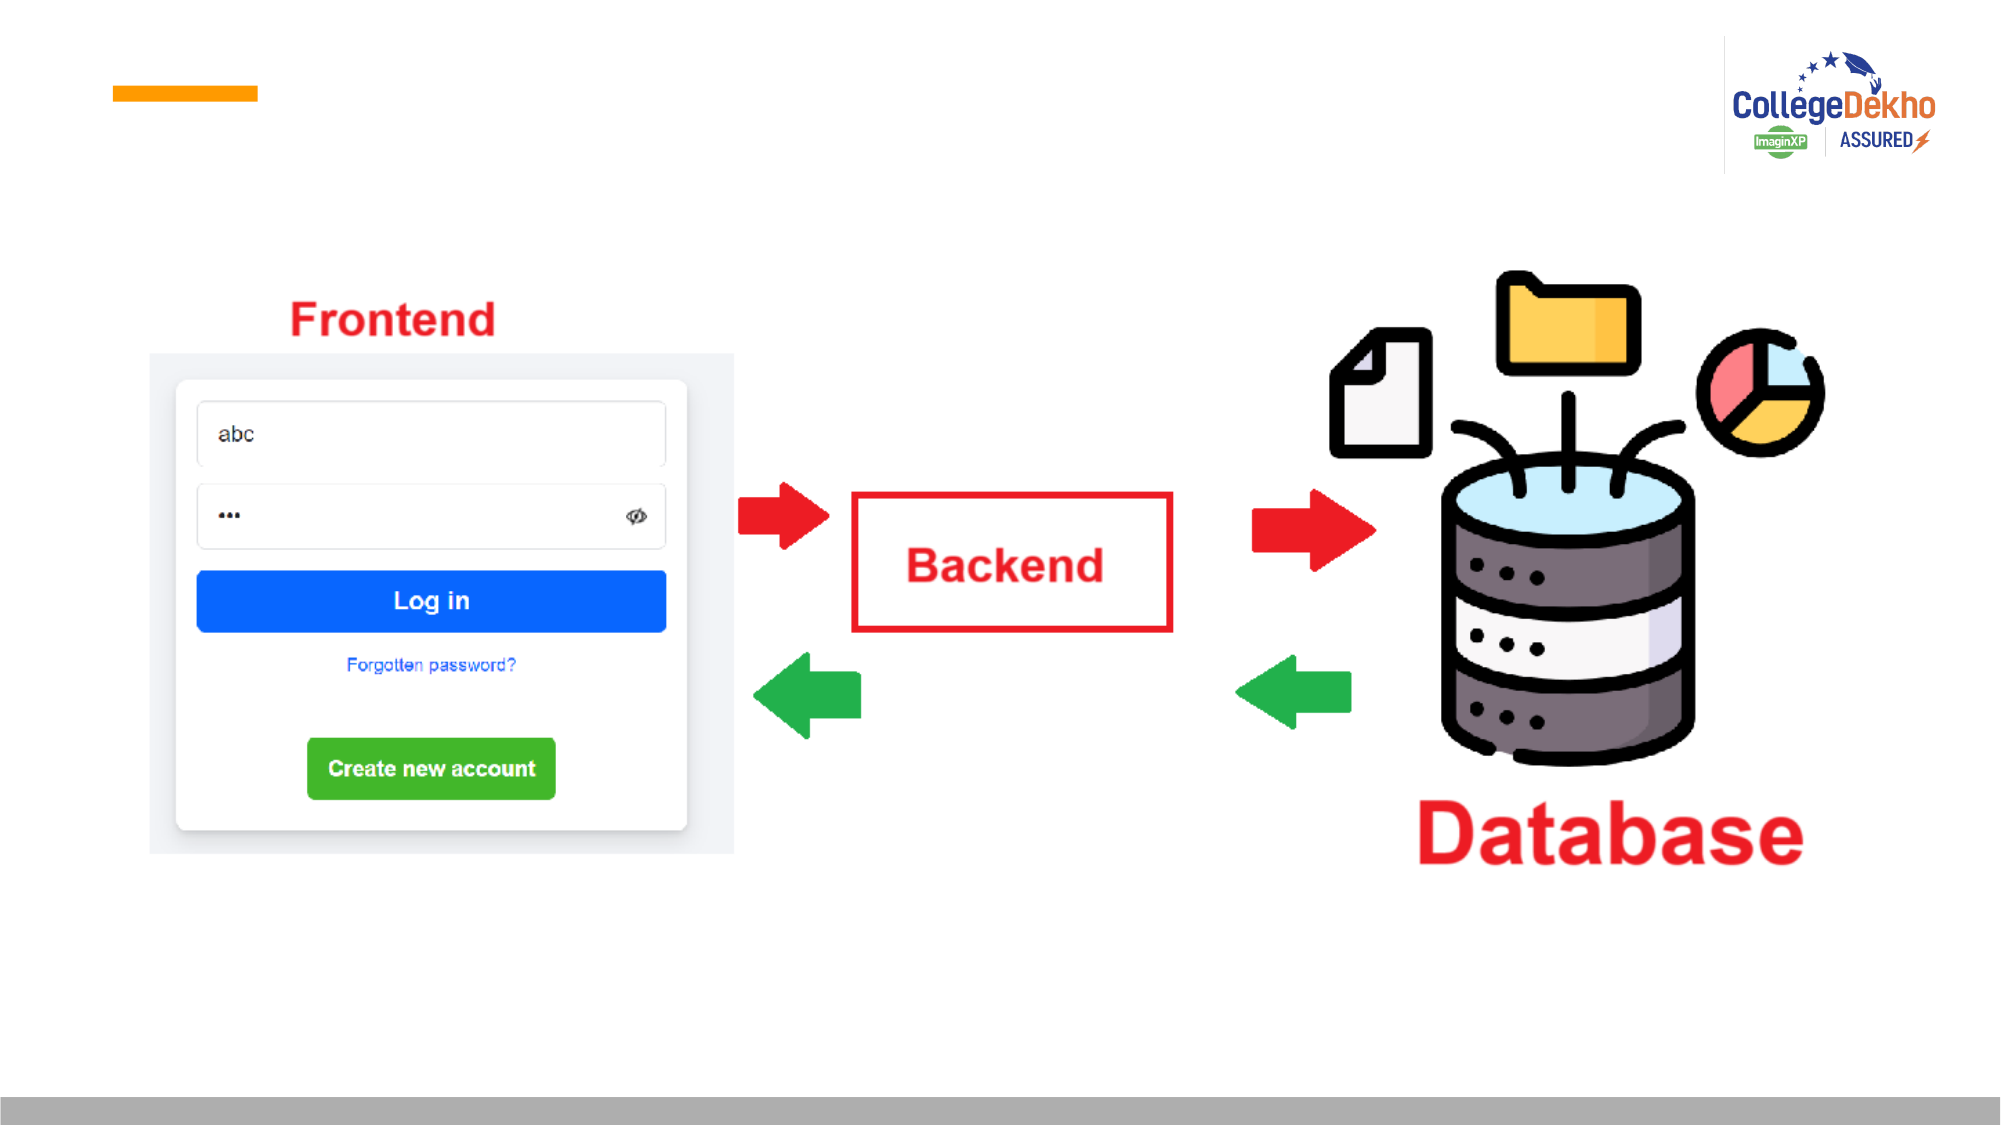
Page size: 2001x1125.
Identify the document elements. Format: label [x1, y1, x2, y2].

picture [124, 207, 1842, 926]
picture [0, 1080, 2001, 1125]
picture [1724, 36, 1943, 174]
